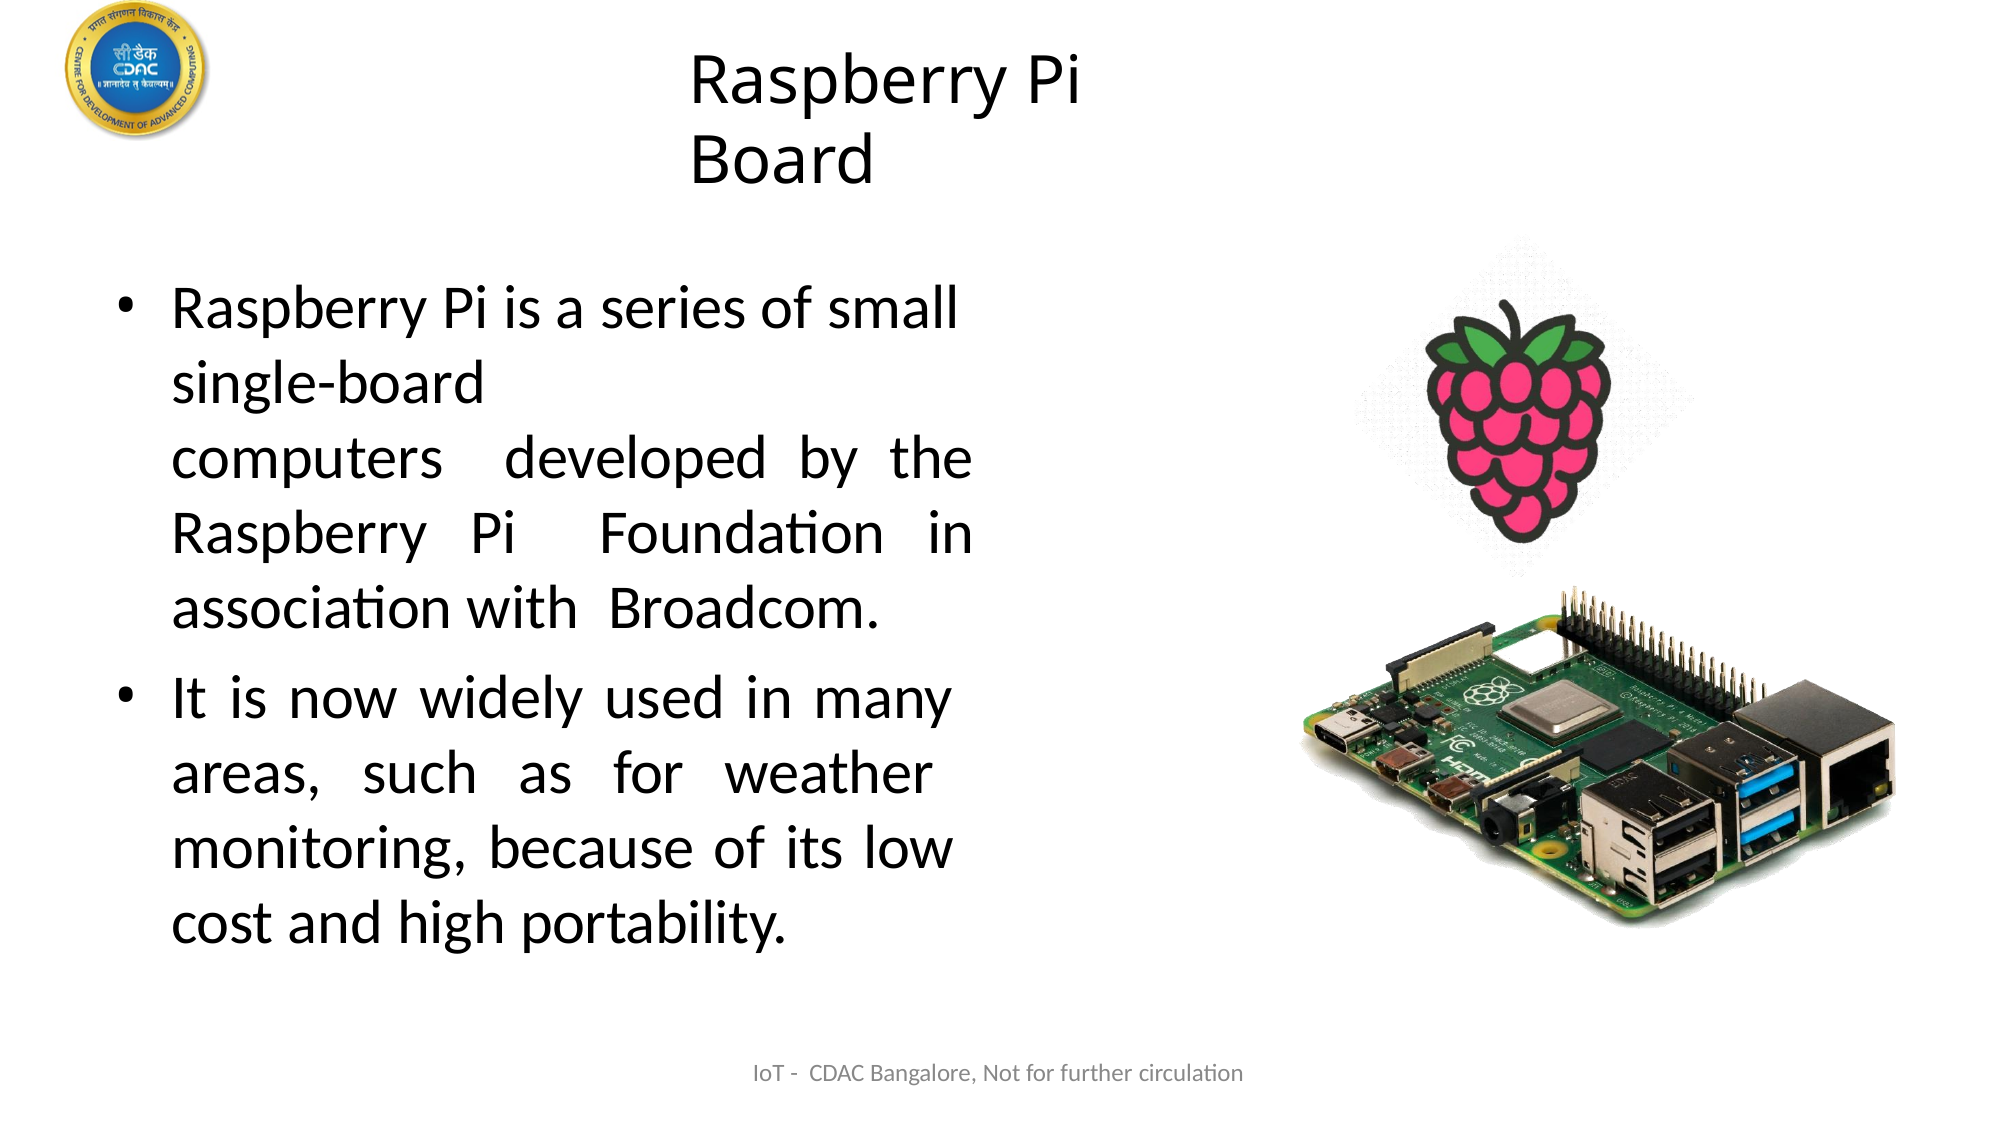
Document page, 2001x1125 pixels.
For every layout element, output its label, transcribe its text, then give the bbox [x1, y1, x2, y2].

picture [0, 0, 269, 142]
picture [1354, 232, 1695, 578]
title Raspberry Pi Board [686, 35, 1252, 226]
slide_number IoT - CDAC Bangalore, Not for further circulation [750, 1060, 1249, 1125]
text_box Raspberry Pi is a series of small single-board computers developed by the Raspberry Pi Foundation in association with Broadcom. It is now widely used in many areas, such as for weather monitoring, because of its low cost and high portability. [112, 263, 975, 956]
picture [1298, 584, 1896, 930]
